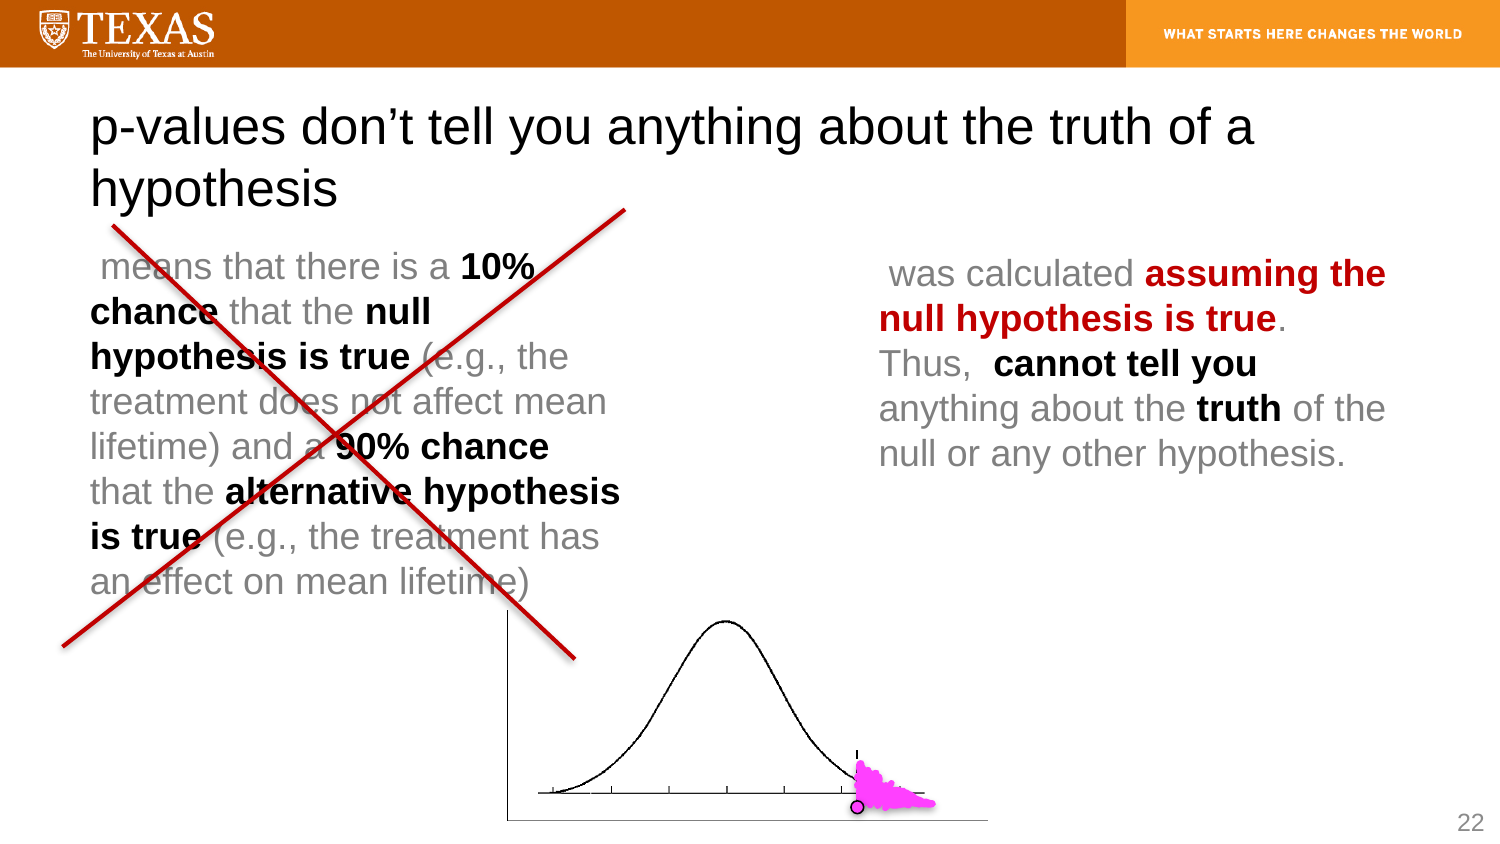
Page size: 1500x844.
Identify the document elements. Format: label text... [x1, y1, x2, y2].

picture [0, 0, 1500, 844]
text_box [62, 209, 626, 647]
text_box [112, 224, 576, 660]
slide_number 22 [1162, 798, 1500, 844]
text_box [507, 610, 988, 821]
title p-values don’t tell you anything about the truth of a hypothesis [75, 84, 1425, 225]
